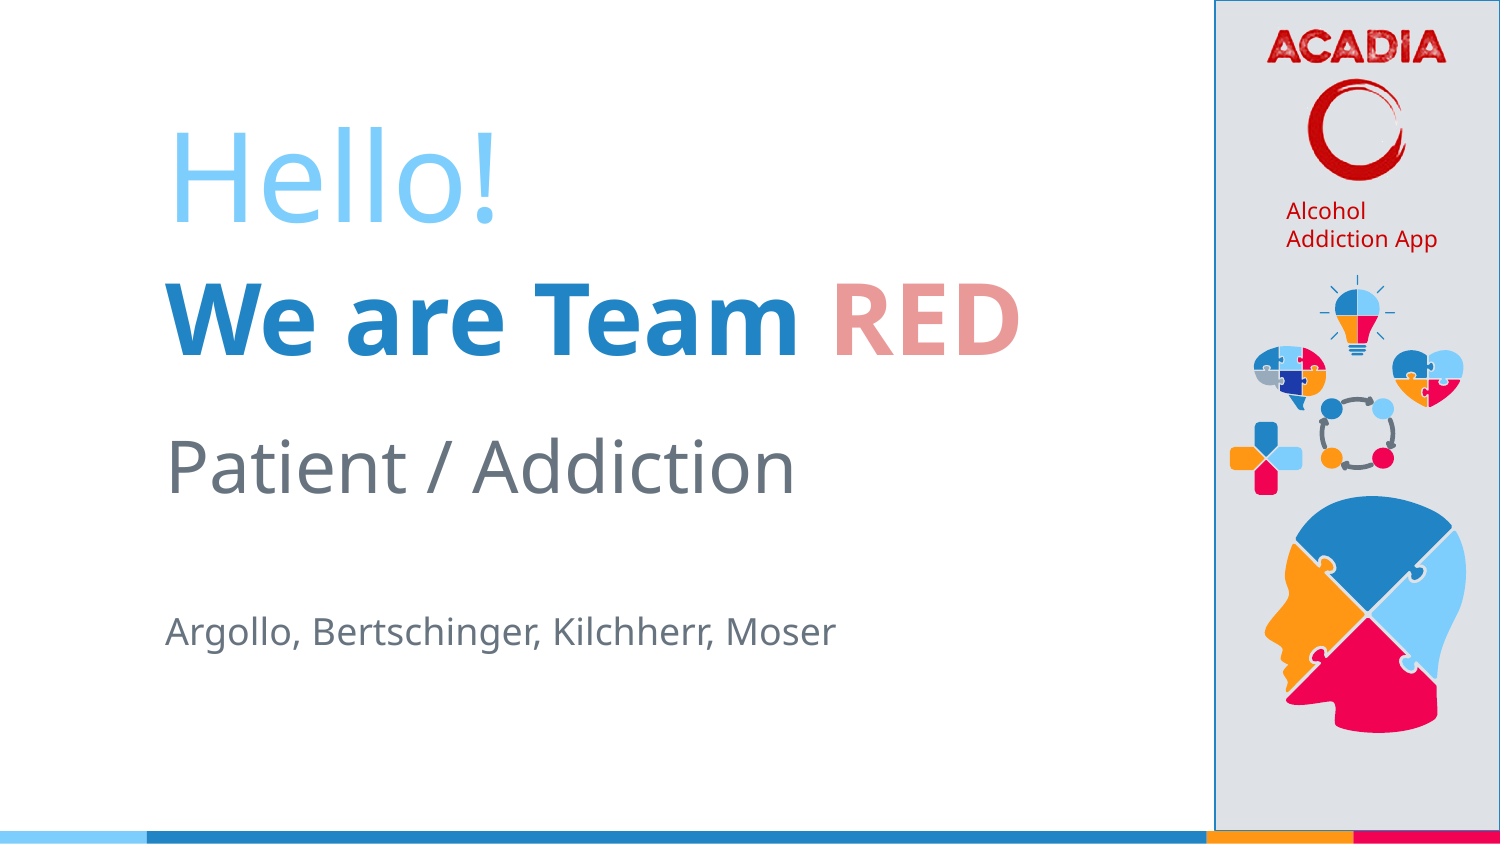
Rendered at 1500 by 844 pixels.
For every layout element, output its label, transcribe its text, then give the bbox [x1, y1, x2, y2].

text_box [1229, 421, 1303, 496]
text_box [1319, 274, 1396, 356]
text_box Alcohol Addiction App [1271, 181, 1466, 241]
picture [1260, 15, 1455, 192]
title Hello! [150, 72, 1063, 240]
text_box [1320, 398, 1395, 469]
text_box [1264, 489, 1473, 742]
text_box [1252, 345, 1327, 411]
list Patient / Addiction Argollo, Bertschinger, Kilchherr, Moser [150, 405, 1063, 733]
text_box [1390, 348, 1465, 408]
text_box [1214, 0, 1500, 831]
subtitle We are Team RED [150, 240, 1063, 370]
